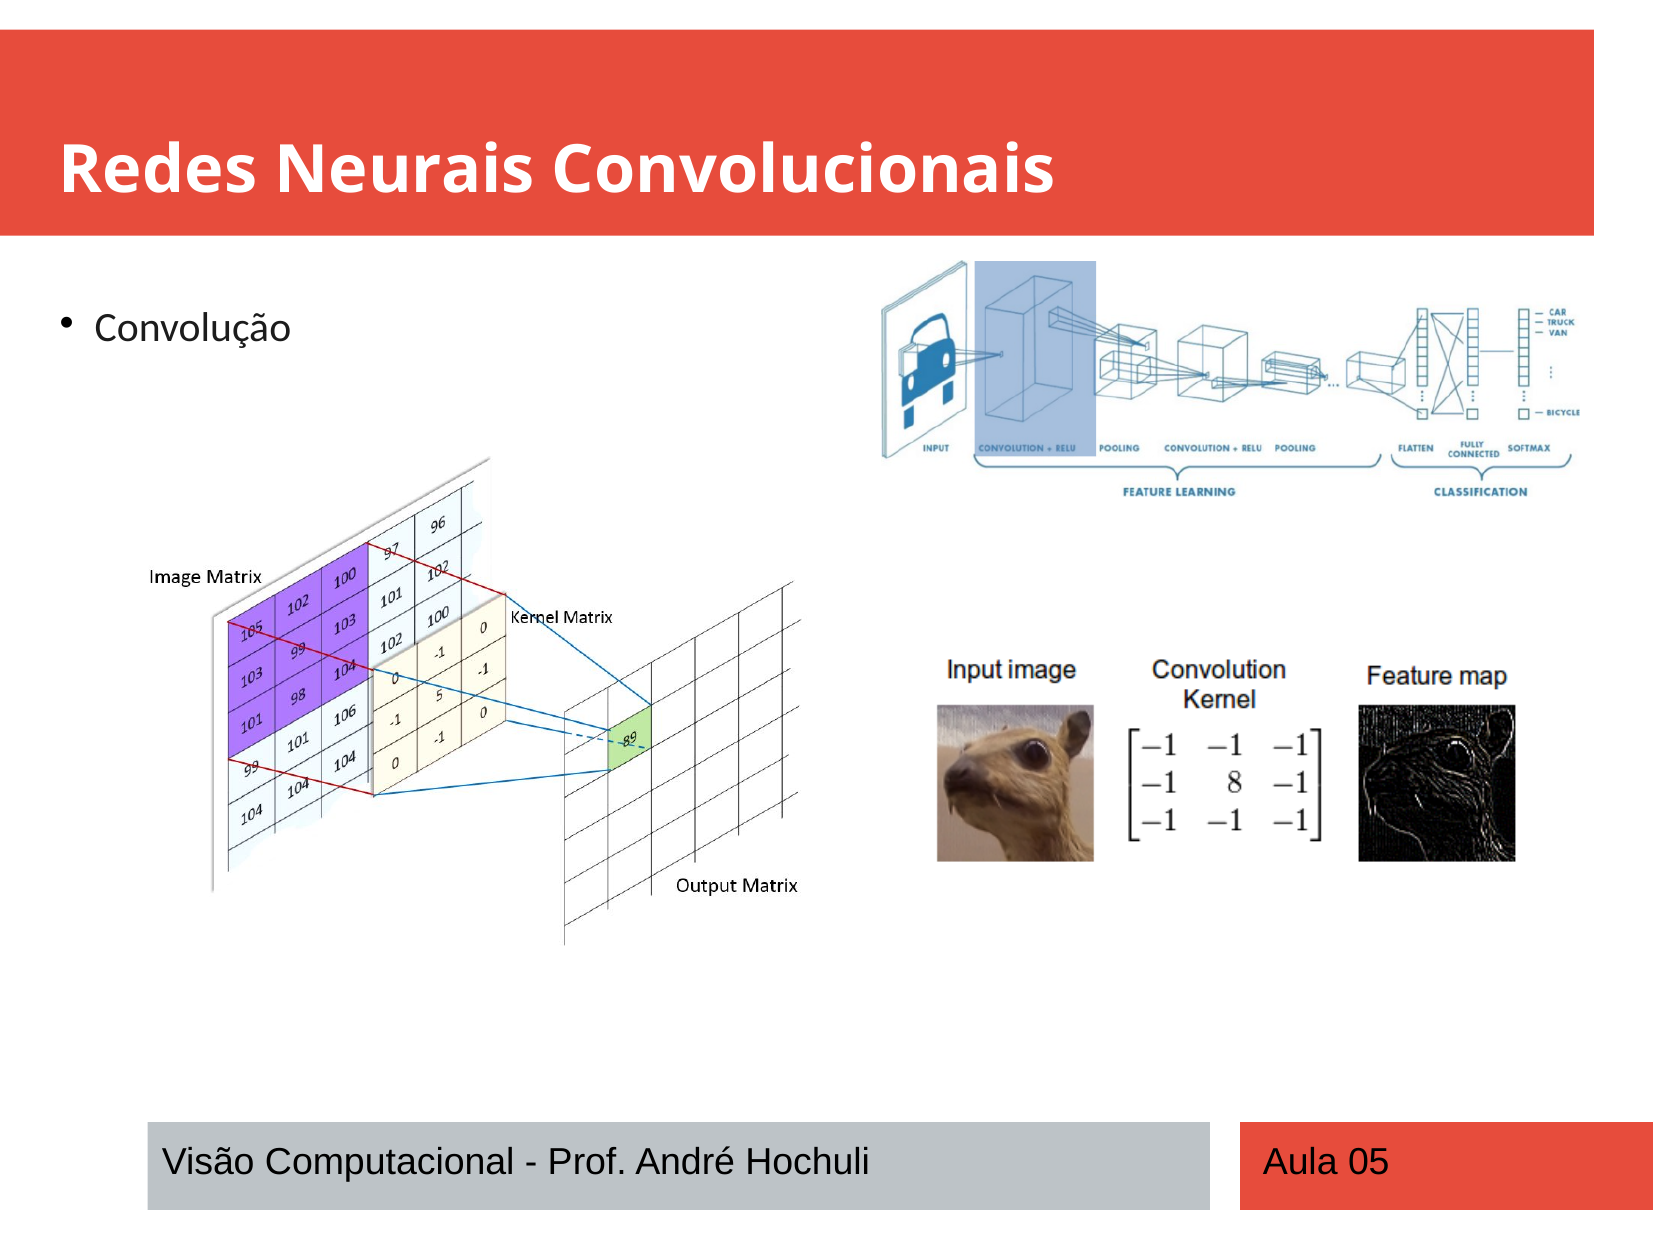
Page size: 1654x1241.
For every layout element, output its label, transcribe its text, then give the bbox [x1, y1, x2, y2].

text_box Convolução [59, 299, 1565, 1067]
text_box Aula 05 [1248, 1129, 1623, 1189]
picture [869, 244, 1595, 503]
text_box Redes Neurais Convolucionais [59, 59, 1594, 206]
picture [928, 641, 1536, 876]
text_box Visão Computacional - Prof. André Hochuli [147, 1129, 1205, 1189]
picture [118, 456, 811, 949]
